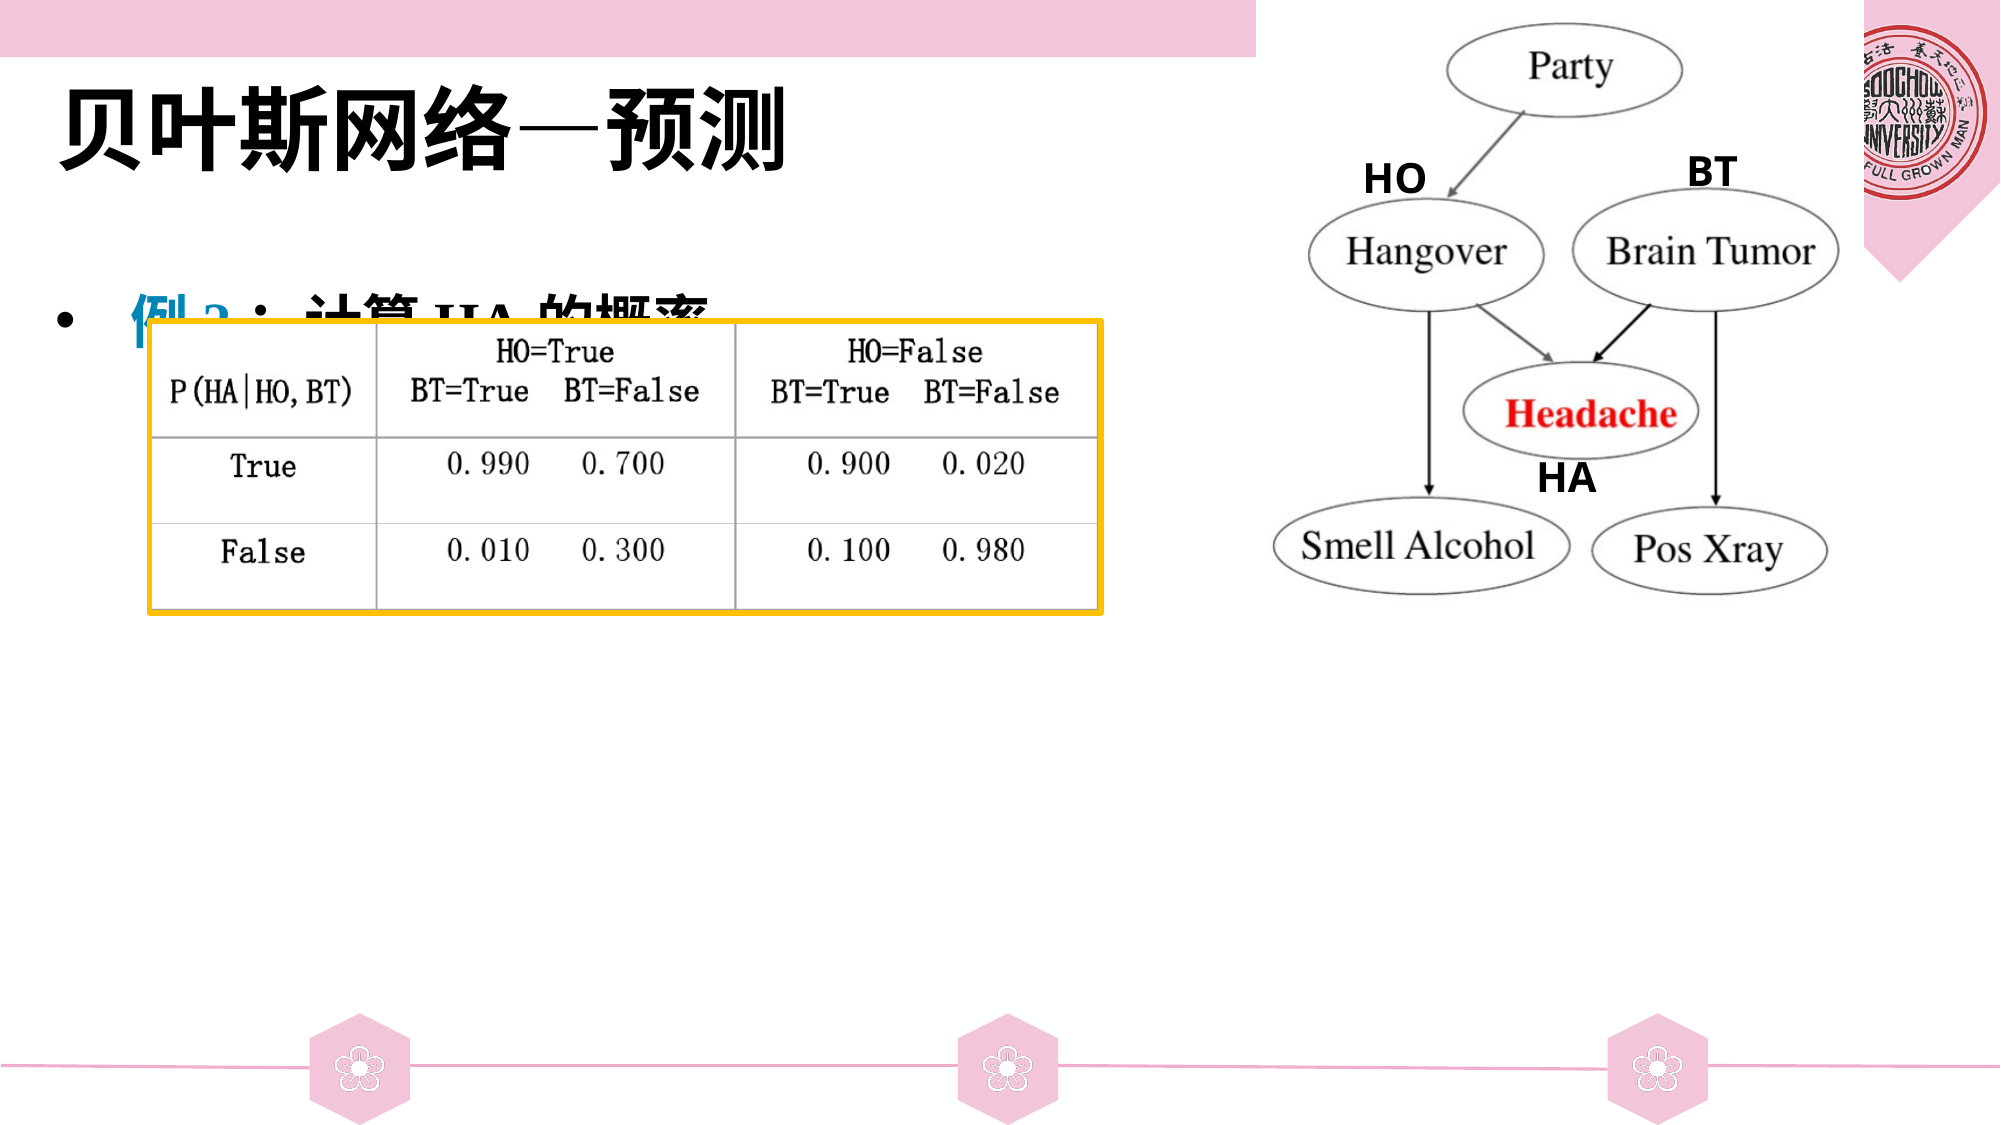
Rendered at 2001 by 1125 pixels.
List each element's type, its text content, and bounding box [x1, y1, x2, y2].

picture [979, 1043, 1035, 1093]
title 贝叶斯网络—预测 [40, 25, 1256, 243]
picture [1256, 0, 1989, 611]
picture [331, 1043, 387, 1093]
picture [1629, 1043, 1685, 1093]
picture [152, 323, 1099, 611]
